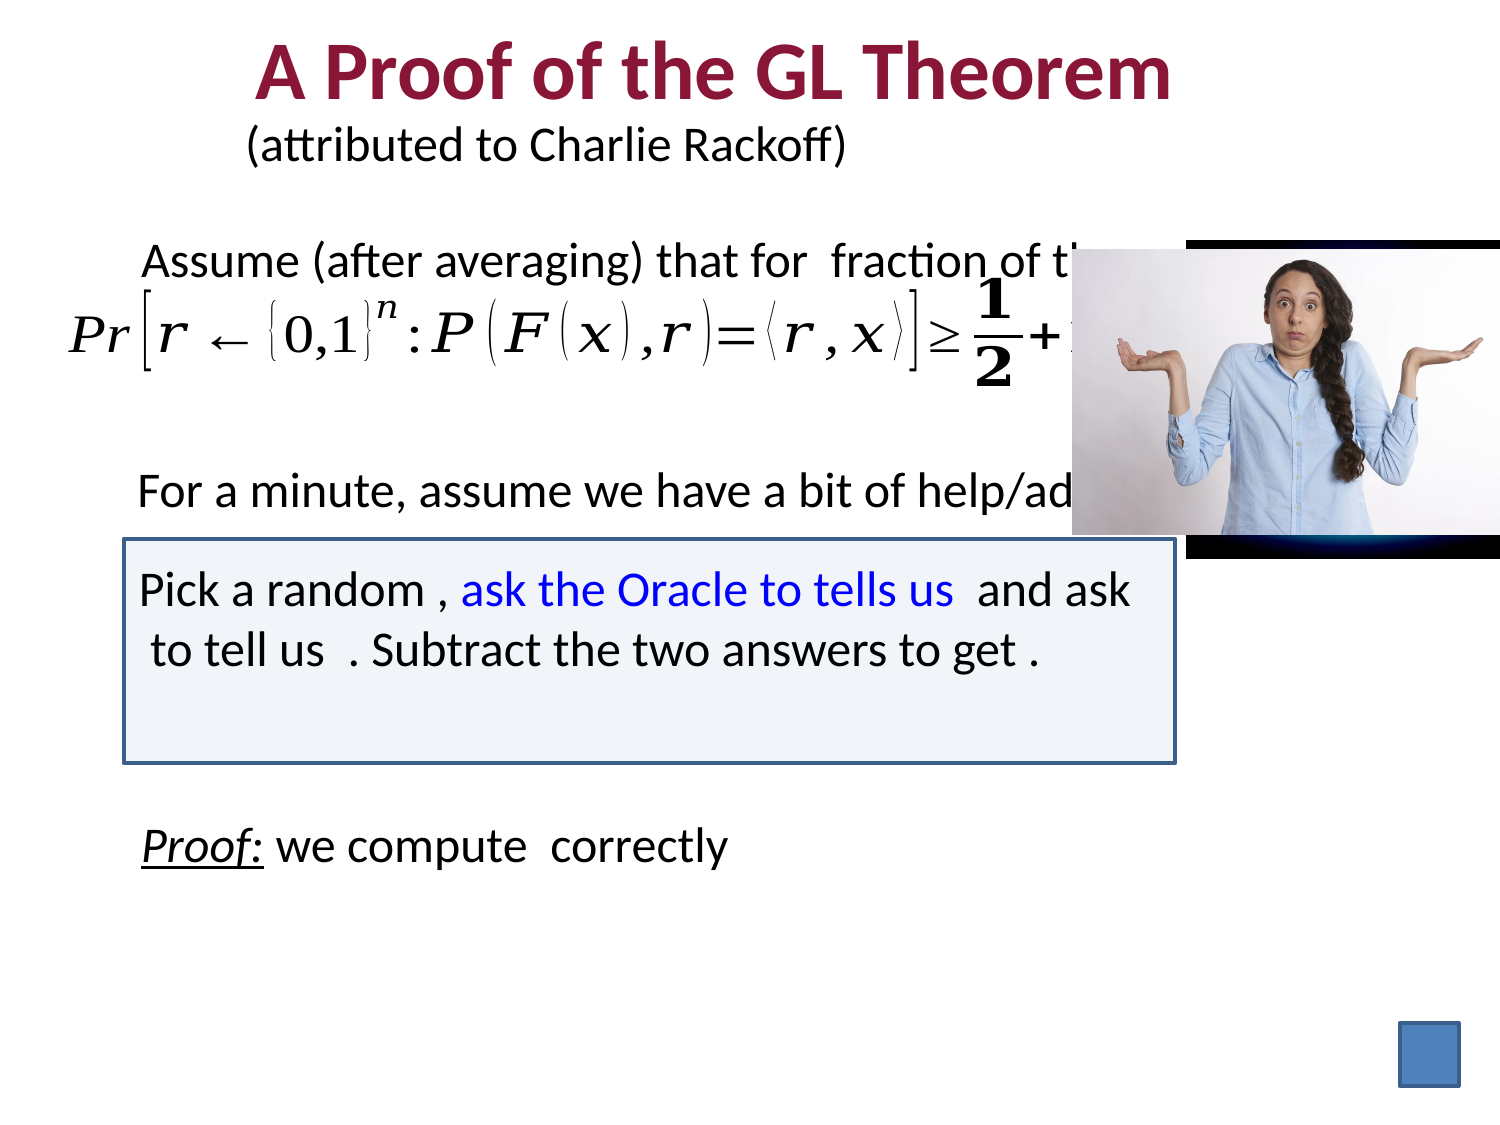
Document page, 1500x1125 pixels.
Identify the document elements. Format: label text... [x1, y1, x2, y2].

text_box (attributed to Charlie Rackoff) [230, 104, 1400, 179]
picture [1072, 240, 1500, 559]
text_box [1398, 1021, 1461, 1088]
text_box A Proof of the GL Theorem [0, 8, 1430, 139]
text_box [122, 537, 1177, 765]
text_box For a minute, assume we have a bit of help/advice. [122, 450, 1067, 525]
